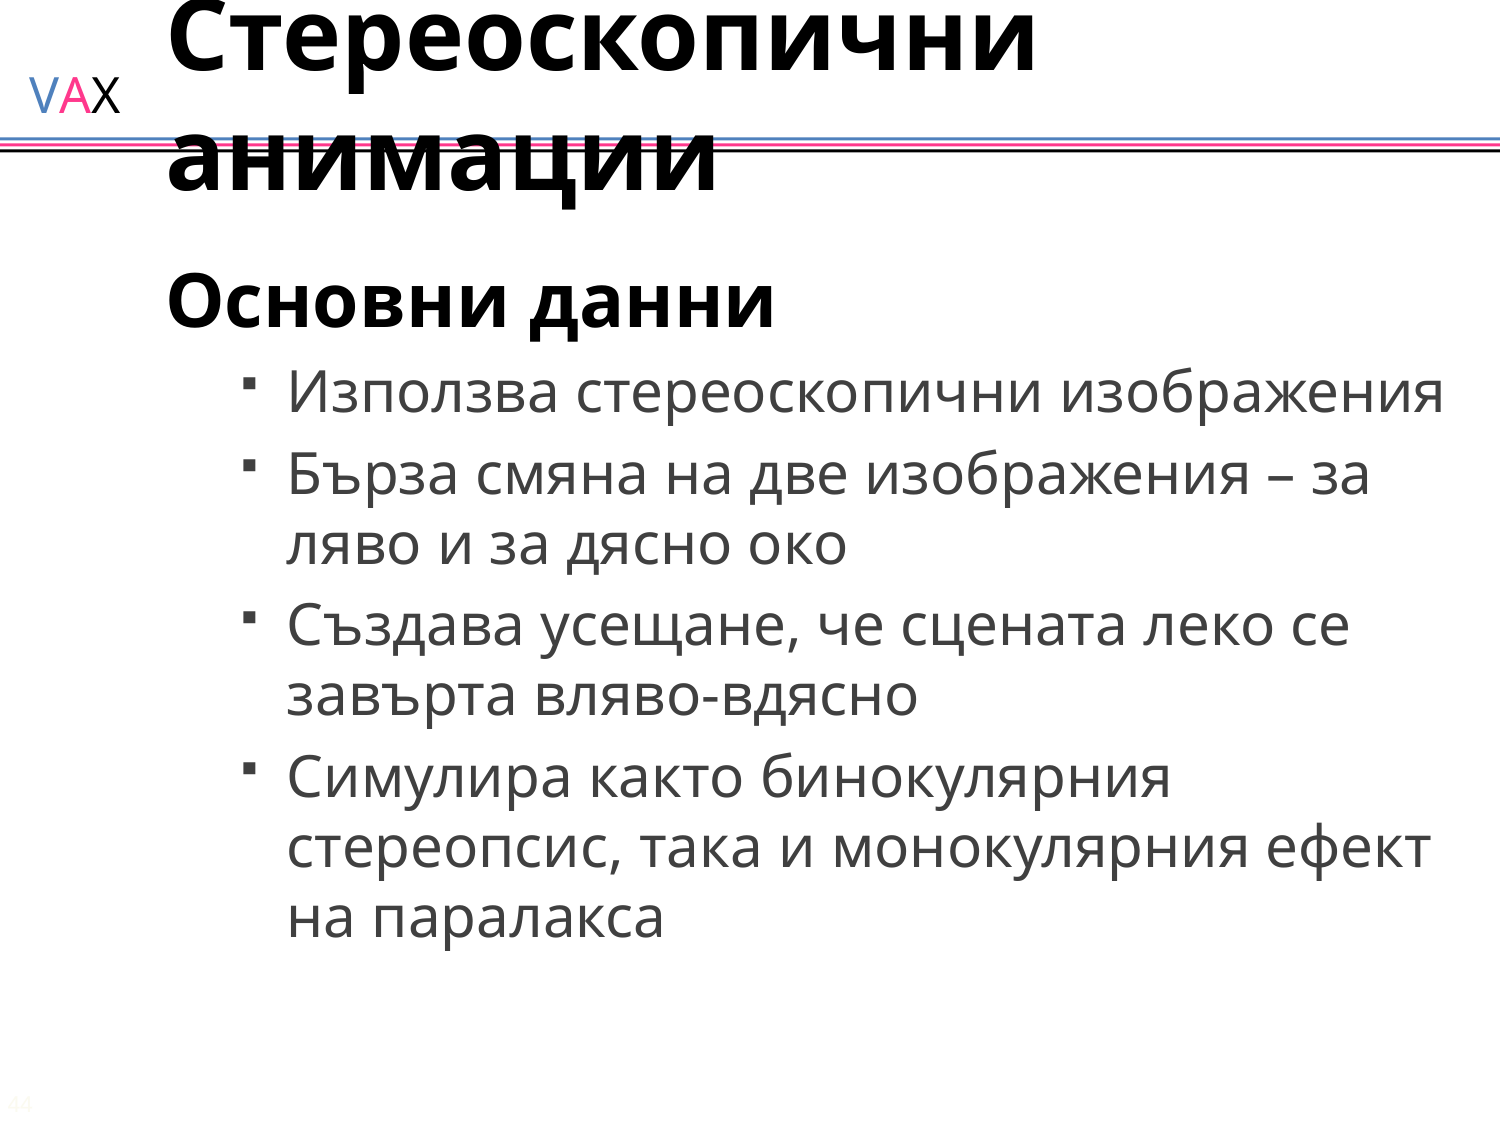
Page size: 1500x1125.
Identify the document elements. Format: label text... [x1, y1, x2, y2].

title Стереоскопични анимации [0, 37, 1500, 144]
list Основни данни Използва стереоскопични изображения Бърза смяна на две изображения – за ляво и за дясно око Създава усещане, че сцената леко се завърта вляво-вдясно Симулира както бинокулярния стереопсис, така и монокулярния ефект на паралакса [150, 200, 1488, 1113]
